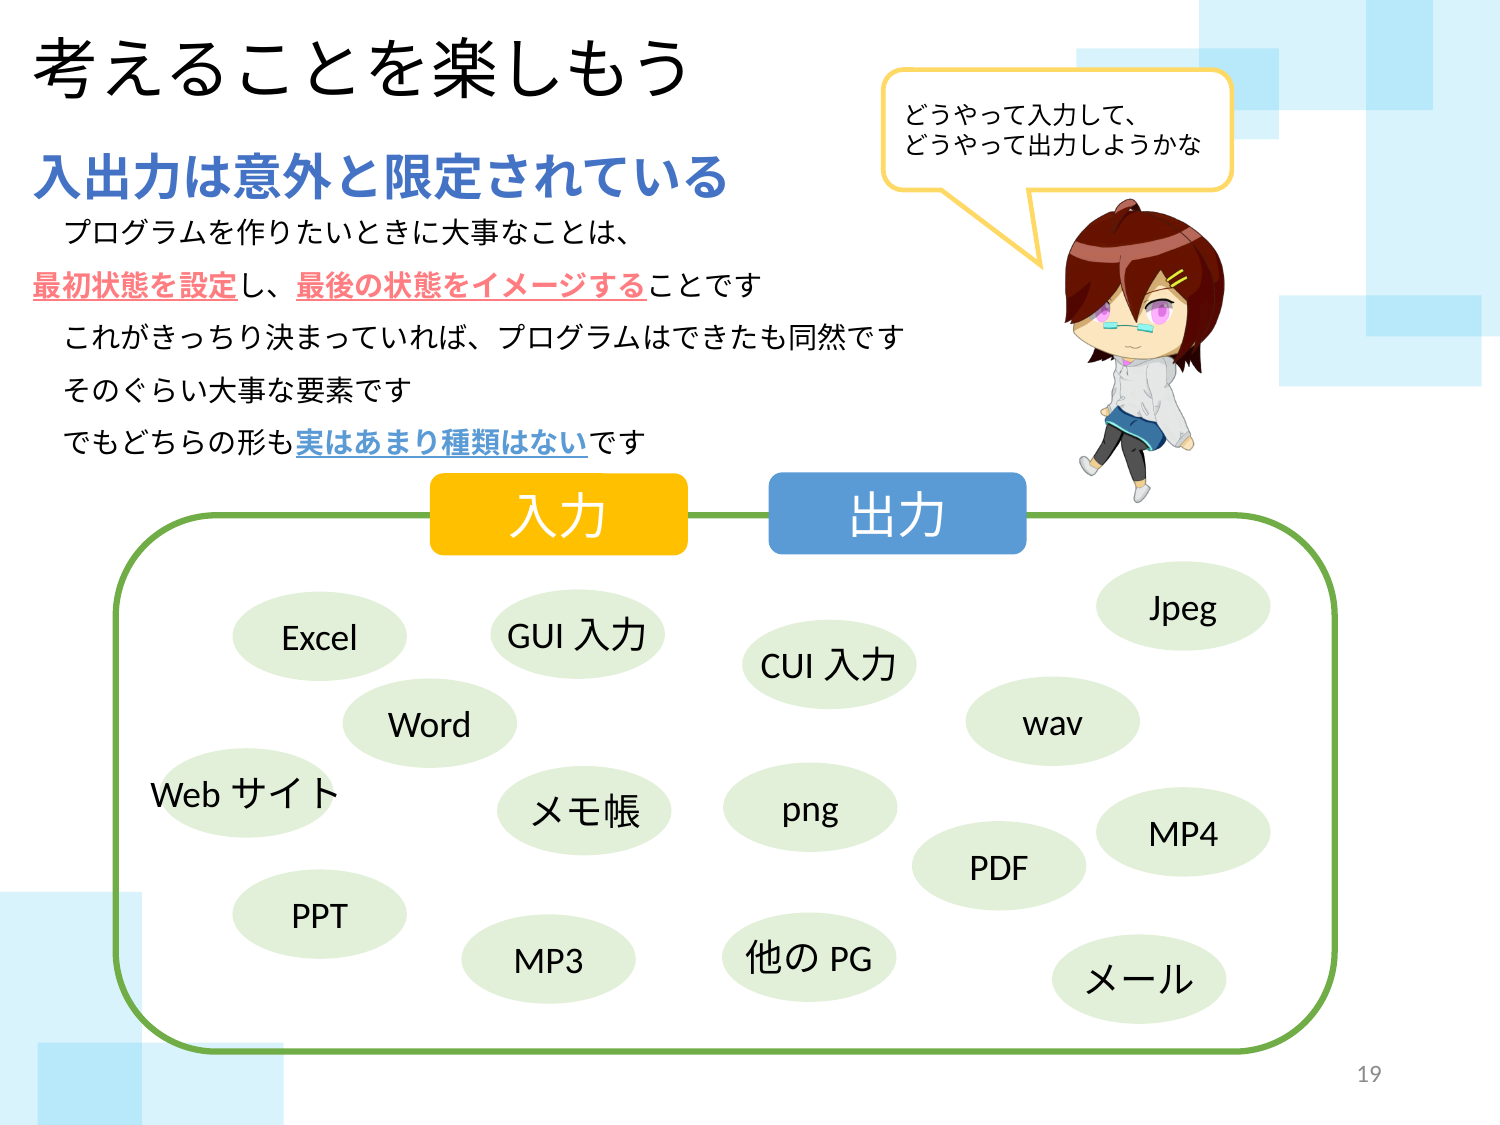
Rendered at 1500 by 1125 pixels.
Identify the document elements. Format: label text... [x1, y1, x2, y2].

text_box プログラムを作りたいときに大事なことは、 最初状態を設定し、最後の状態をイメージすることです これがきっちり決まっていれば、プログラムはできたも同然です そのぐらい大事な要素です でもどちらの形も実はあまり種類はないです [18, 189, 1088, 467]
text_box 入出力は意外と限定されている [18, 114, 892, 189]
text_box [1054, 561, 1313, 651]
text_box 出力 [767, 471, 1028, 556]
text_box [870, 821, 1129, 911]
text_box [117, 748, 376, 838]
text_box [700, 619, 959, 710]
text_box [114, 514, 1336, 1053]
text_box どうやって入力して、 どうやって出力しようかな [881, 68, 1233, 268]
text_box 考えることを楽しもう [18, 19, 975, 114]
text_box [190, 869, 449, 959]
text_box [448, 589, 707, 679]
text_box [923, 676, 1182, 766]
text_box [455, 765, 714, 856]
slide_number 18 [1059, 1042, 1397, 1103]
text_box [1054, 787, 1313, 877]
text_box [1010, 934, 1269, 1024]
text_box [190, 591, 448, 681]
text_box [680, 912, 939, 1002]
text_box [681, 762, 940, 852]
text_box 入力 [428, 472, 689, 557]
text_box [300, 678, 559, 768]
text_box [419, 914, 678, 1004]
picture [1046, 195, 1232, 529]
